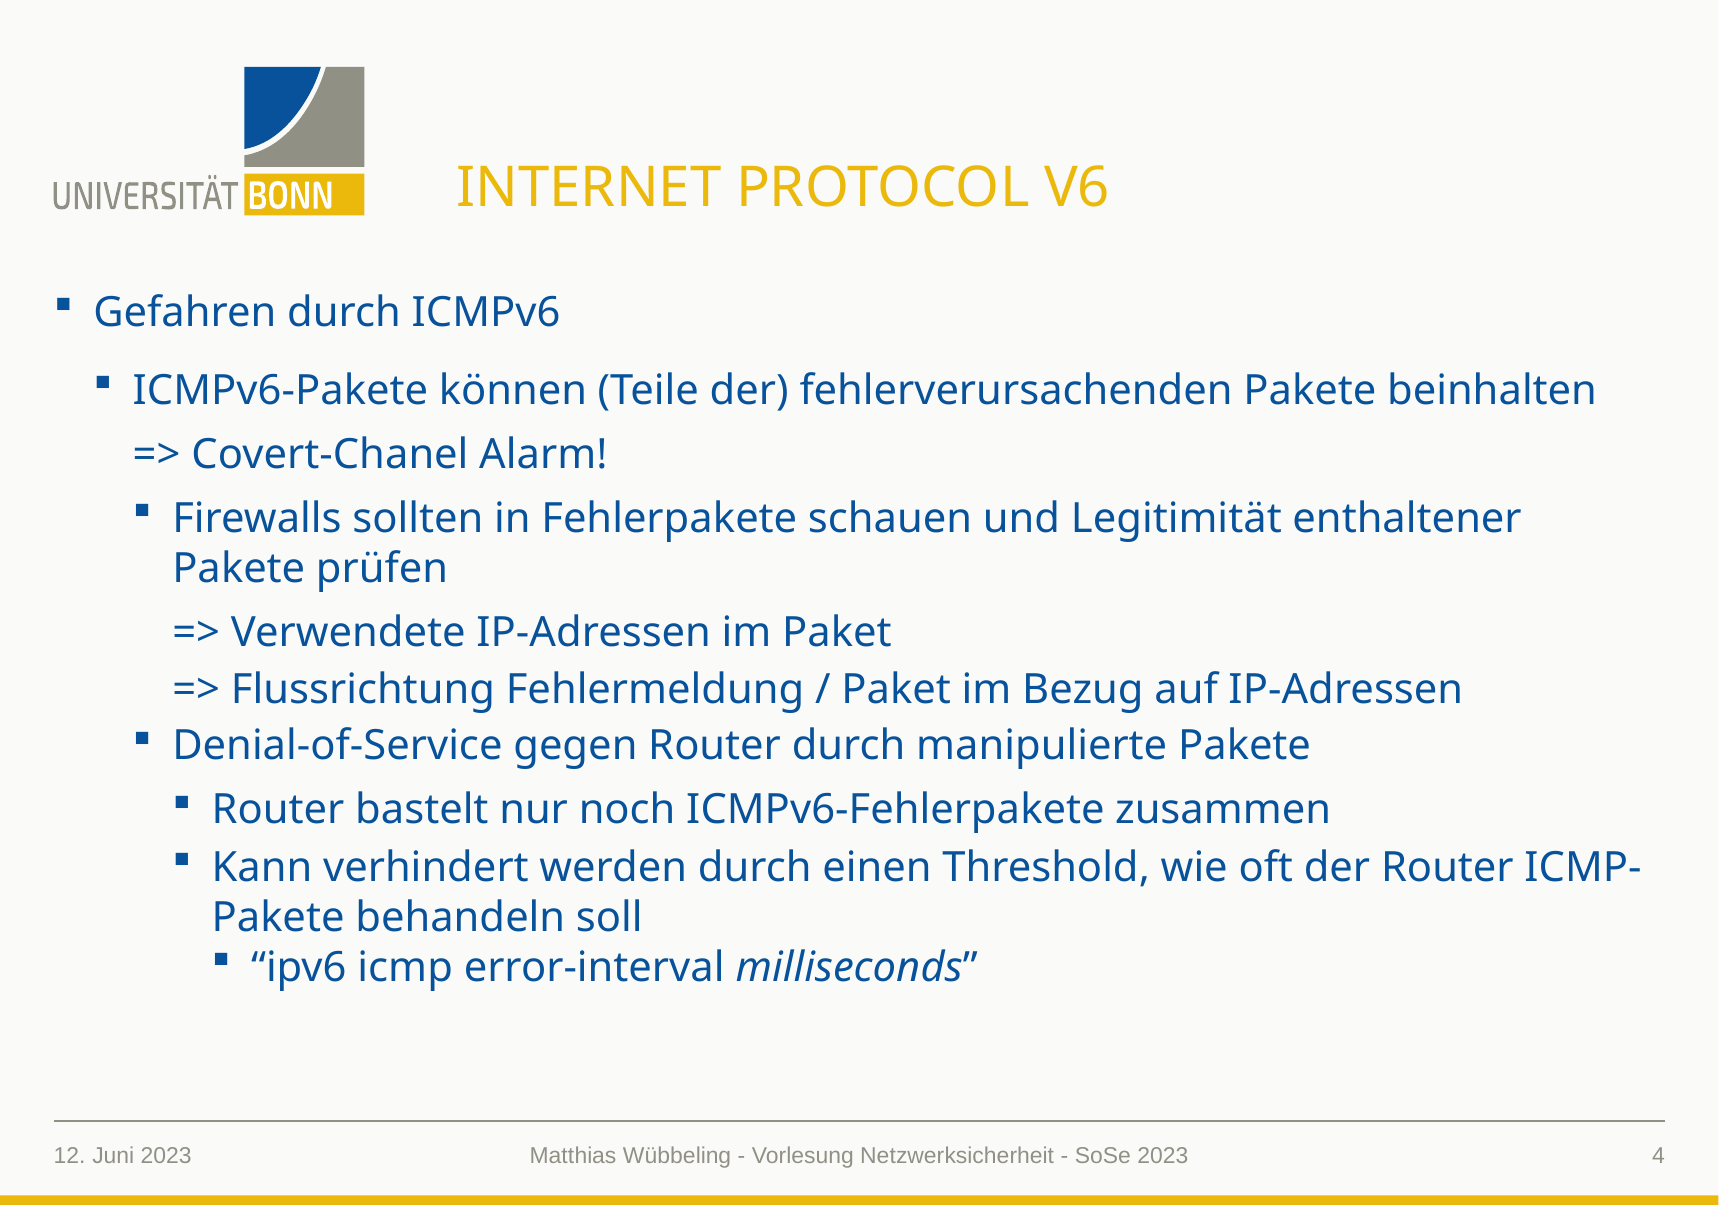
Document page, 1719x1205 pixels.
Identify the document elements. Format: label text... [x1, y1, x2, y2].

slide_number 4 [1557, 1121, 1665, 1189]
list Gefahren durch ICMPv6 ICMPv6-Pakete können (Teile der) fehlerverursachenden Pakete beinhalten => Covert-Chanel Alarm! Firewalls sollten in Fehlerpakete schauen und Legitimität enthaltener Pakete prüfen => Verwendete IP-Adressen im Paket => Flussrichtung Fehlermeldung / Paket im Bezug auf IP-Adressen Denial-of-Service gegen Router durch manipulierte Pakete Router bastelt nur noch ICMPv6-Fehlerpakete zusammen Kann verhindert werden durch einen Threshold, wie oft der Router ICMP-Pakete behandeln soll “ipv6 icmp error-interval milliseconds” [53, 284, 1665, 1055]
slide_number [53, 1121, 215, 1189]
title Internet Protocol v6 [456, 67, 1665, 218]
footer Matthias Wübbeling - Vorlesung Netzwerksicherheit - SoSe 2023 [389, 1121, 1329, 1189]
